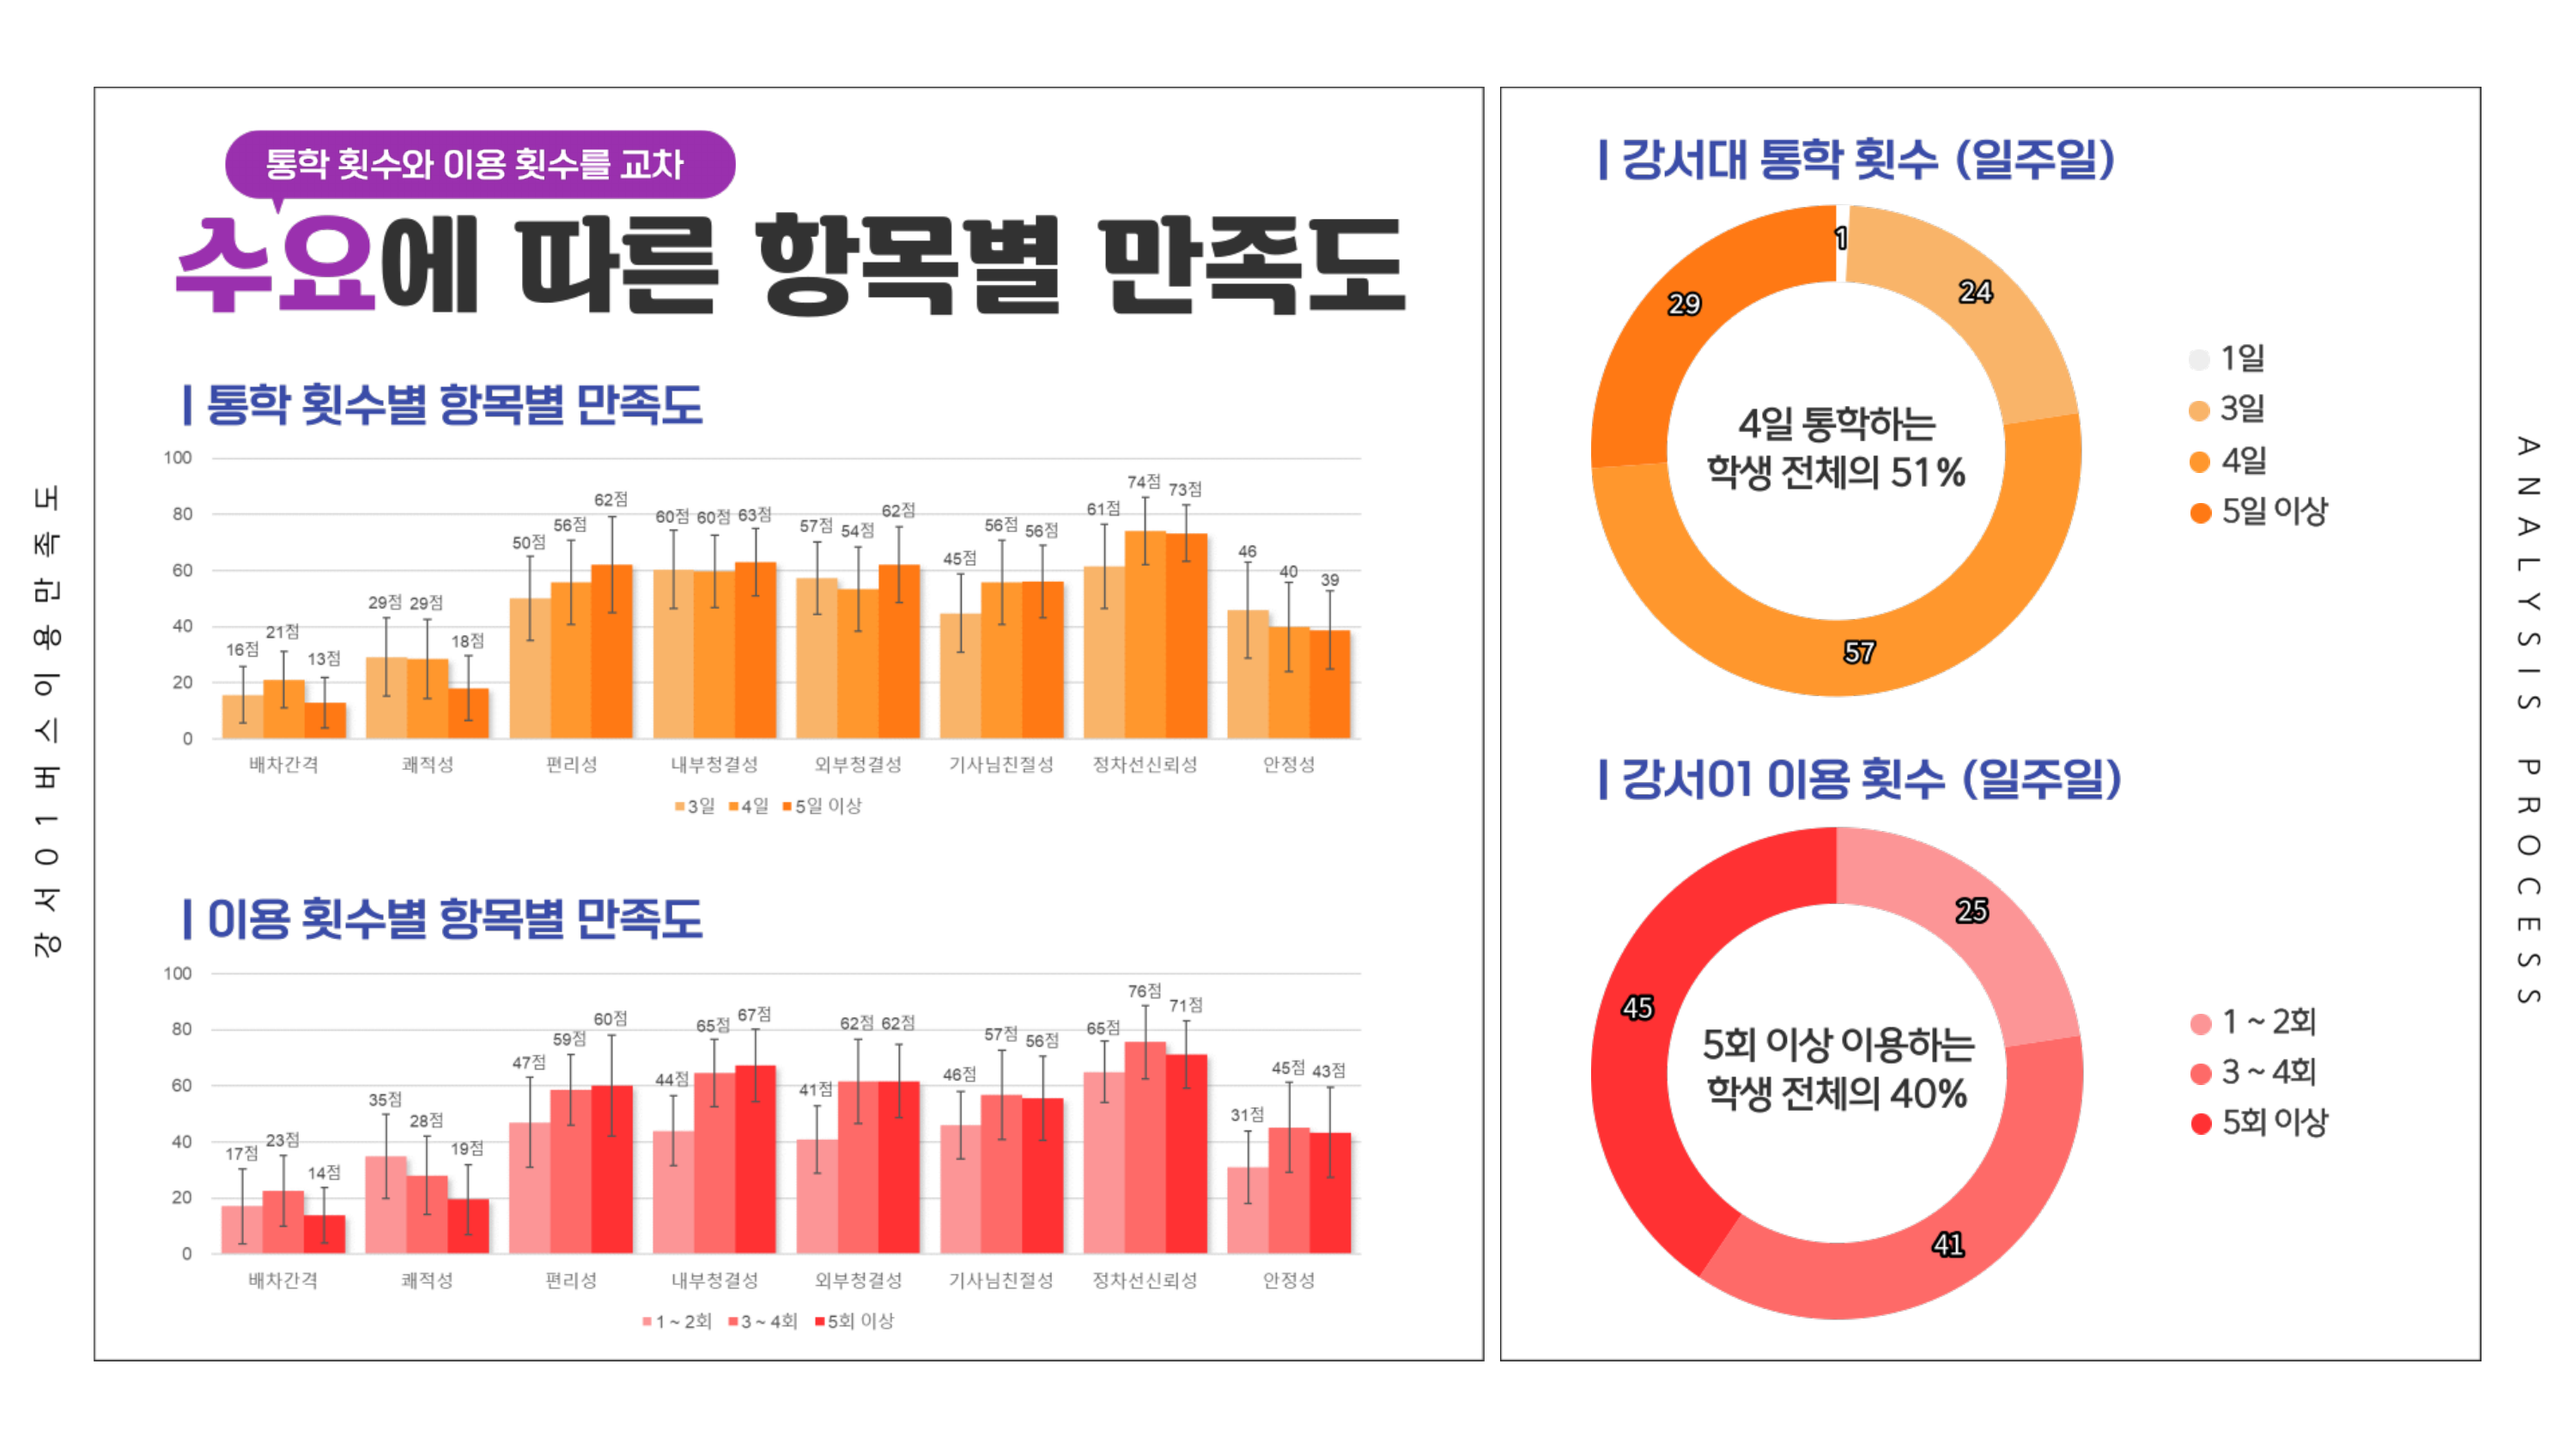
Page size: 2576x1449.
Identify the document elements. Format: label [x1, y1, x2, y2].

picture [173, 882, 725, 955]
picture [2216, 334, 2348, 541]
text_box [2190, 1014, 2212, 1035]
text_box [151, 440, 1381, 832]
picture [151, 168, 1455, 440]
picture [1588, 743, 2154, 1355]
text_box [94, 87, 1485, 1361]
picture [2187, 341, 2576, 1020]
text_box [2189, 401, 2210, 421]
text_box [2189, 349, 2210, 371]
picture [0, 474, 151, 1101]
text_box [2190, 452, 2211, 473]
text_box [1500, 87, 2482, 1361]
text_box [2191, 1113, 2213, 1135]
text_box [151, 955, 1381, 1347]
picture [1588, 123, 2148, 730]
text_box [180, 129, 769, 215]
picture [2218, 997, 2342, 1160]
text_box [2190, 502, 2212, 524]
text_box [2190, 1064, 2212, 1085]
